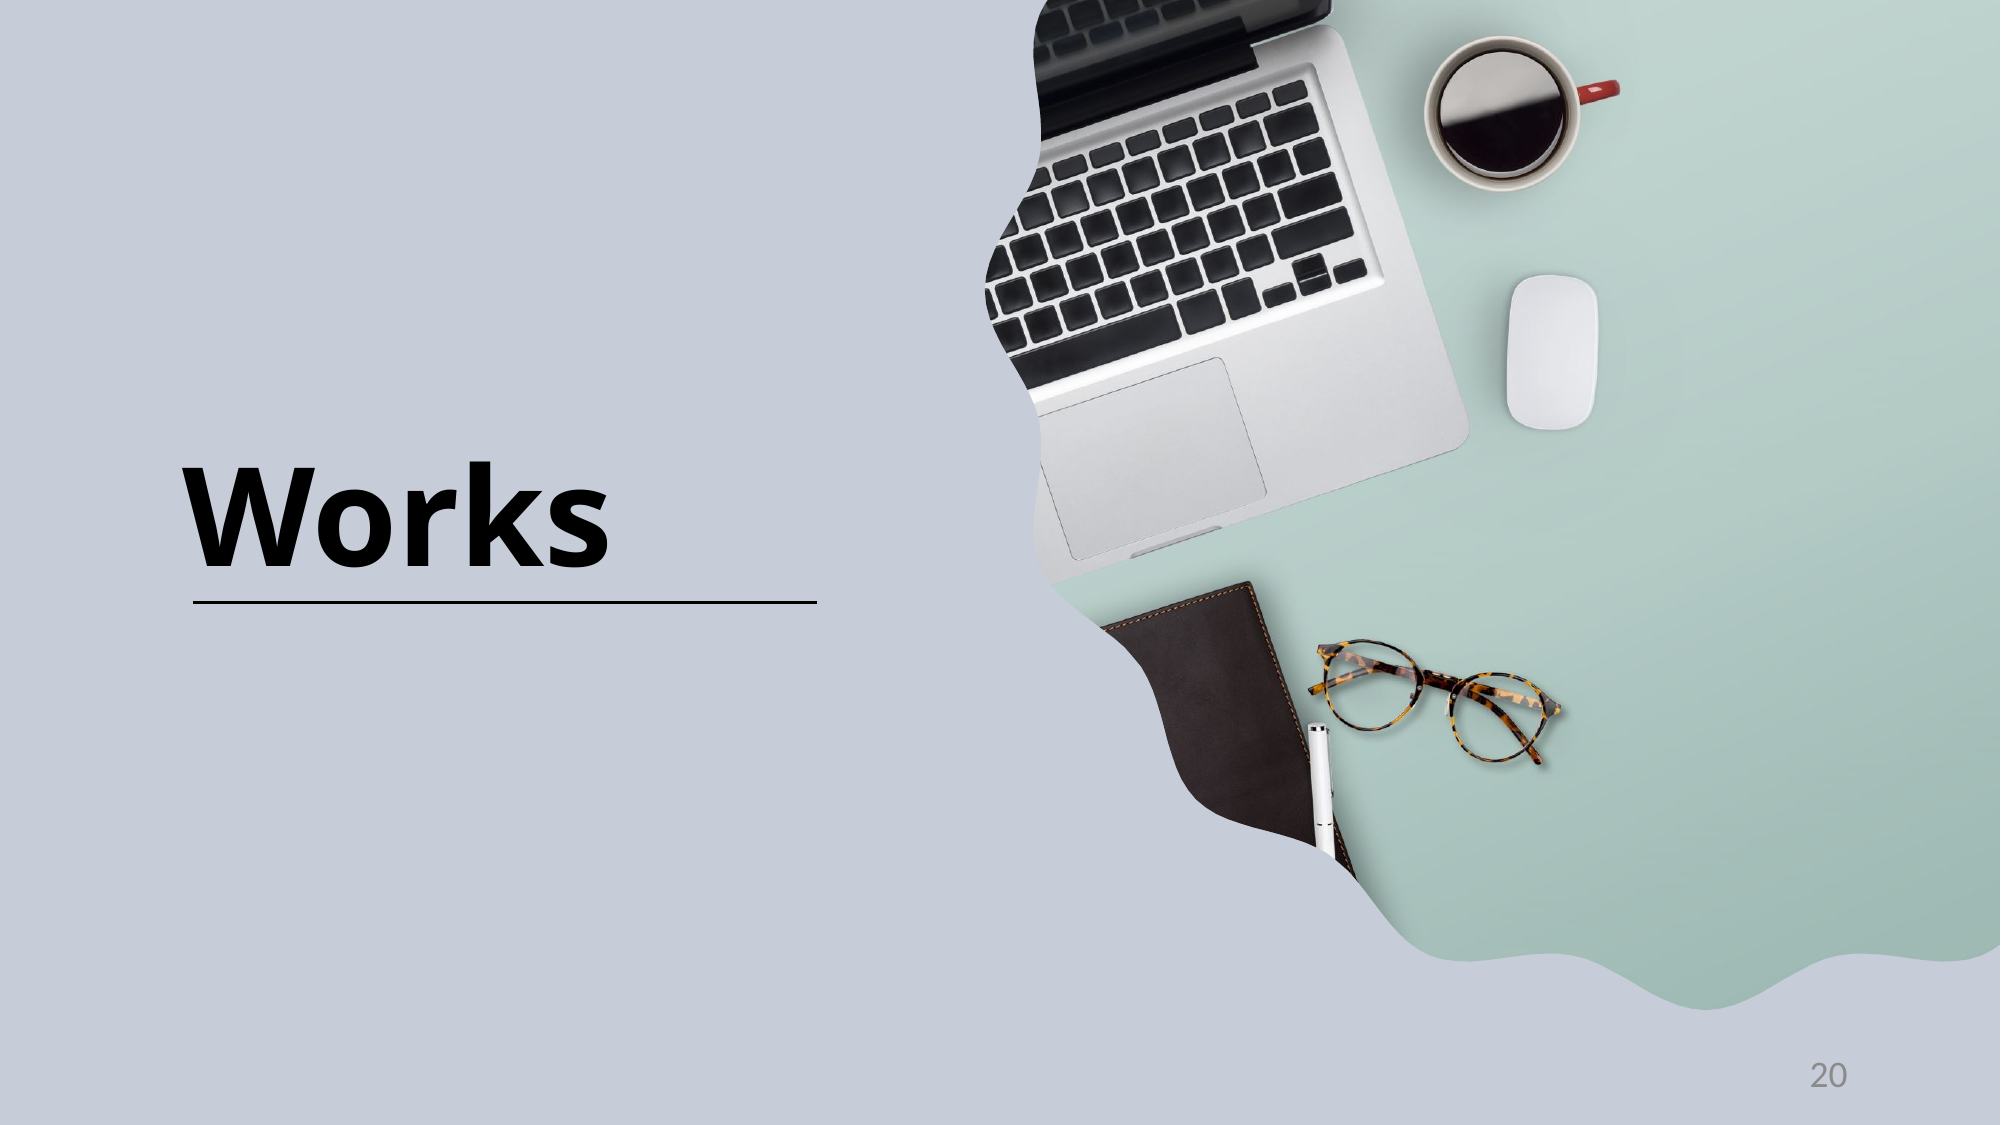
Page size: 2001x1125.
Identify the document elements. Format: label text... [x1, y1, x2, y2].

slide_number 20 [1412, 1042, 1863, 1103]
picture [984, 0, 2000, 1011]
title Works [167, 440, 908, 685]
